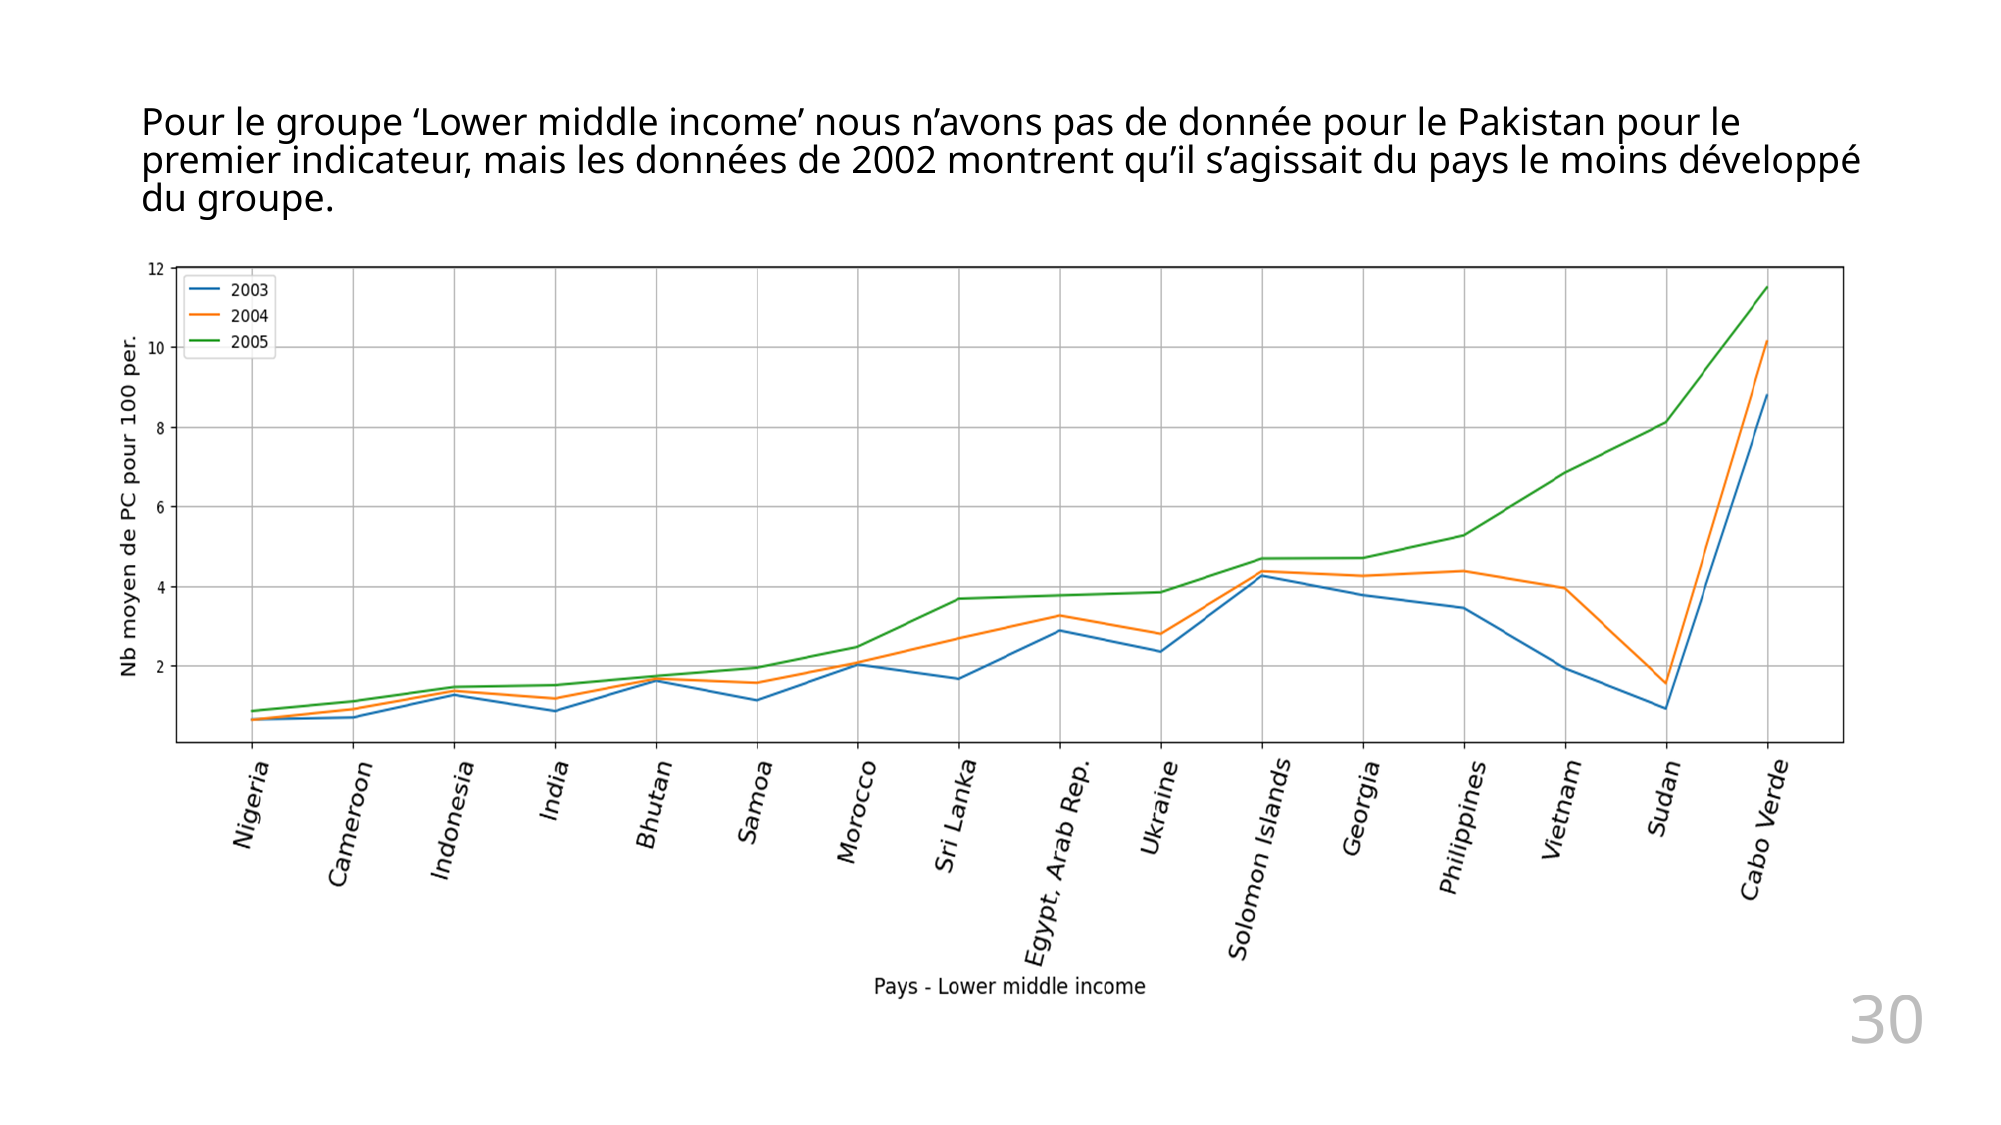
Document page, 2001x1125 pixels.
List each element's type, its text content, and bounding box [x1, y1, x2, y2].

list Pour le groupe ‘Lower middle income’ nous n’avons pas de donnée pour le Pakistan pour le premier indicateur, mais les données de 2002 montrent qu’il s’agissait du pays le moins développé du groupe. Nb moyen de PC pour 100 personnes : [111, 97, 1890, 963]
slide_number 30 [1437, 963, 1941, 1076]
picture [110, 249, 1853, 1011]
